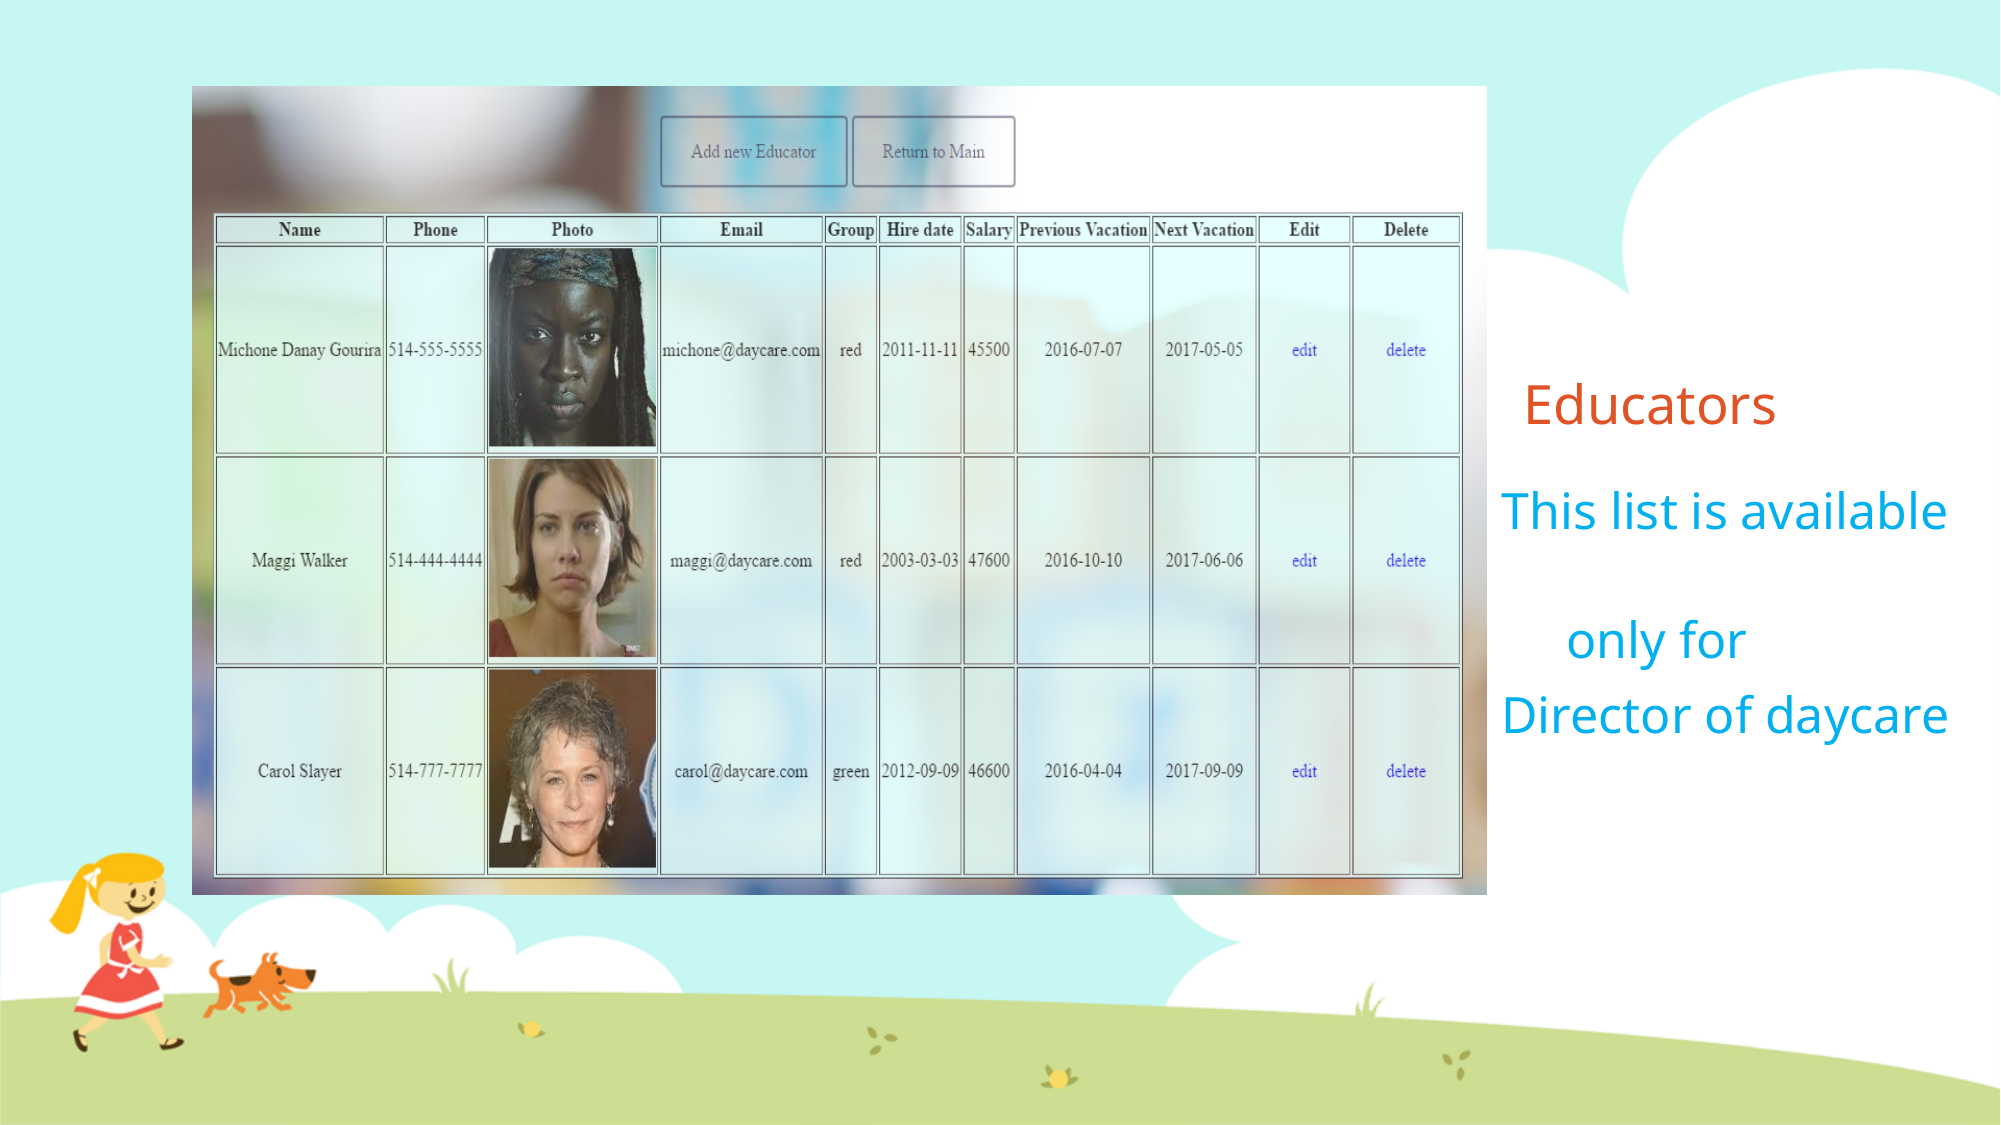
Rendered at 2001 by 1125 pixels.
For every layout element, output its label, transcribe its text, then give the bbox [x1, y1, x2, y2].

picture [0, 0, 2001, 1125]
title Educators [1508, 363, 1959, 444]
list This list is available only for Director of daycare [1487, 479, 1979, 749]
